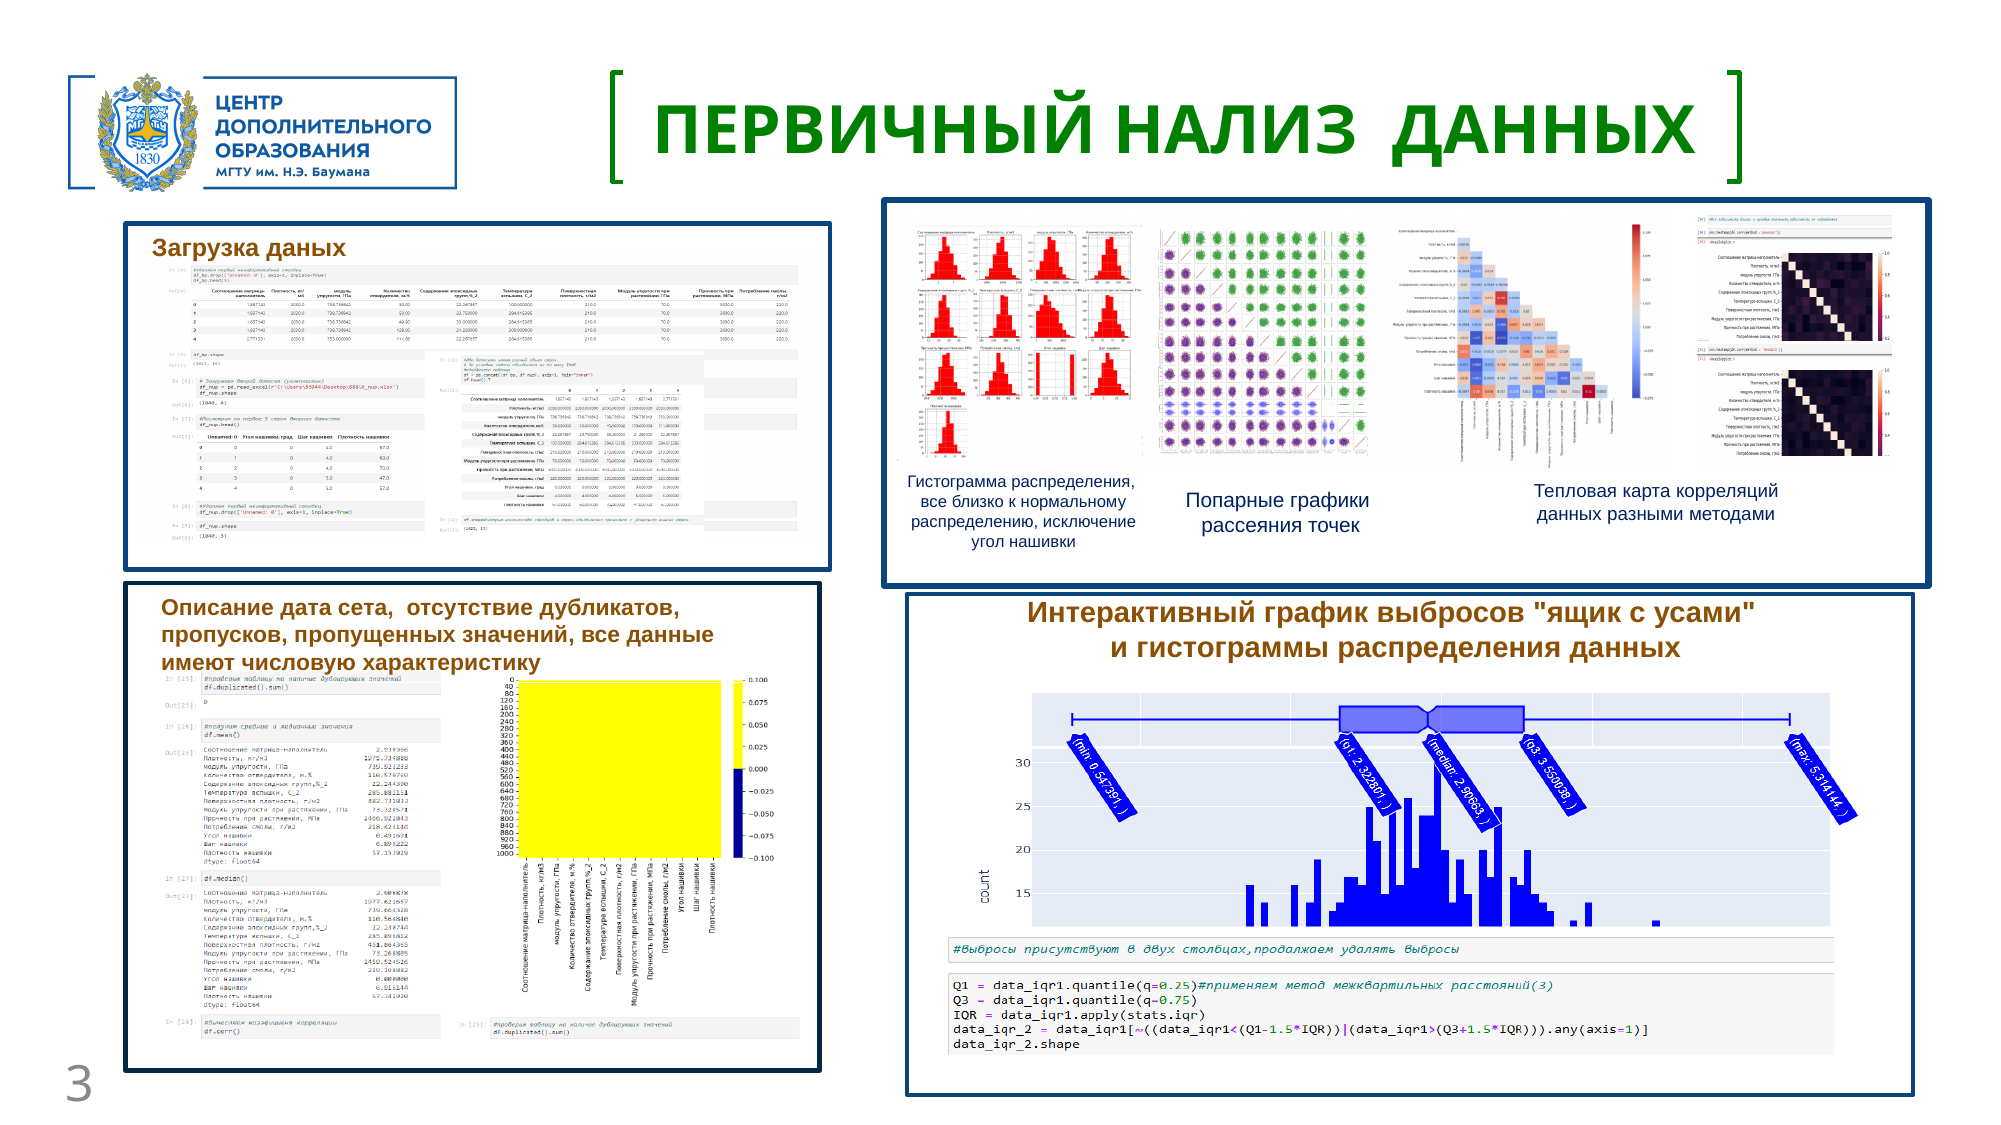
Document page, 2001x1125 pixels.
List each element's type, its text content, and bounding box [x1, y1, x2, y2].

slide_number 3 [50, 1062, 144, 1108]
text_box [125, 200, 1929, 1095]
picture [68, 73, 457, 192]
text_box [612, 72, 1740, 183]
